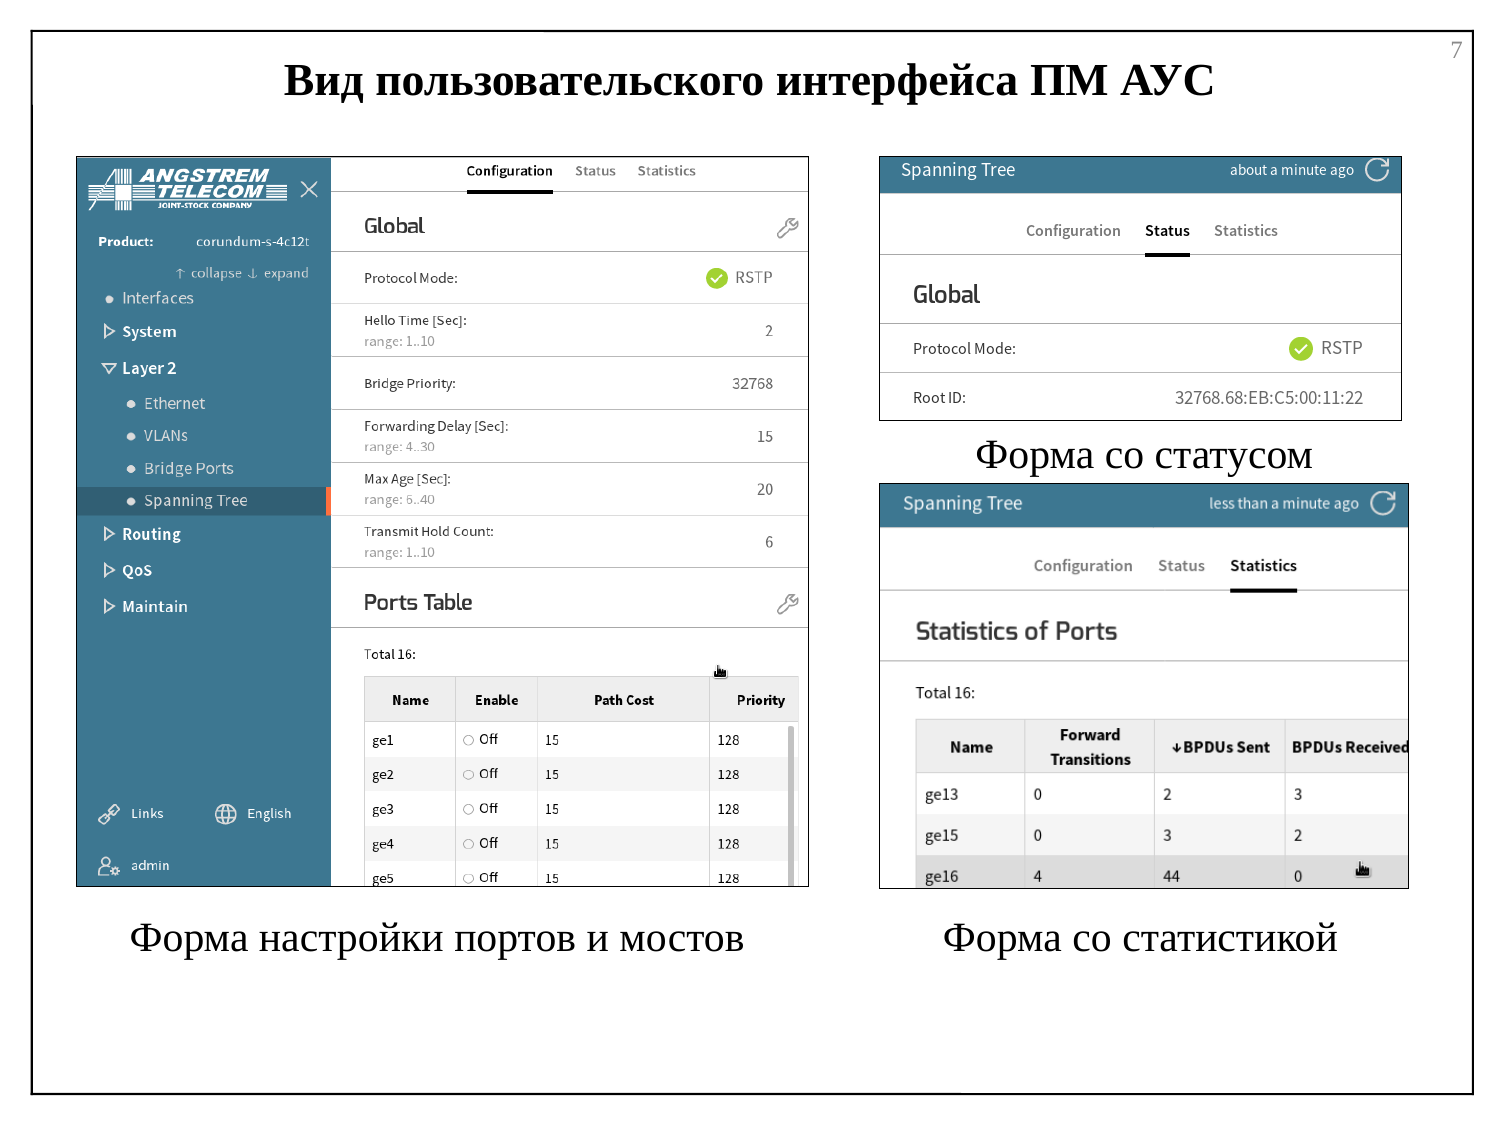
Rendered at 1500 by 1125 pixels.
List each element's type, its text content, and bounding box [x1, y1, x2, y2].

picture [879, 483, 1410, 889]
picture [879, 156, 1402, 421]
slide_number 7 [1128, 19, 1478, 79]
picture [76, 156, 810, 887]
text_box Вид пользовательского интерфейса ПМ АУС [41, 42, 1459, 113]
text_box Форма со статистикой [928, 902, 1354, 968]
text_box Форма настройки портов и мостов [114, 902, 771, 968]
text_box Форма со статусом [960, 430, 1329, 481]
